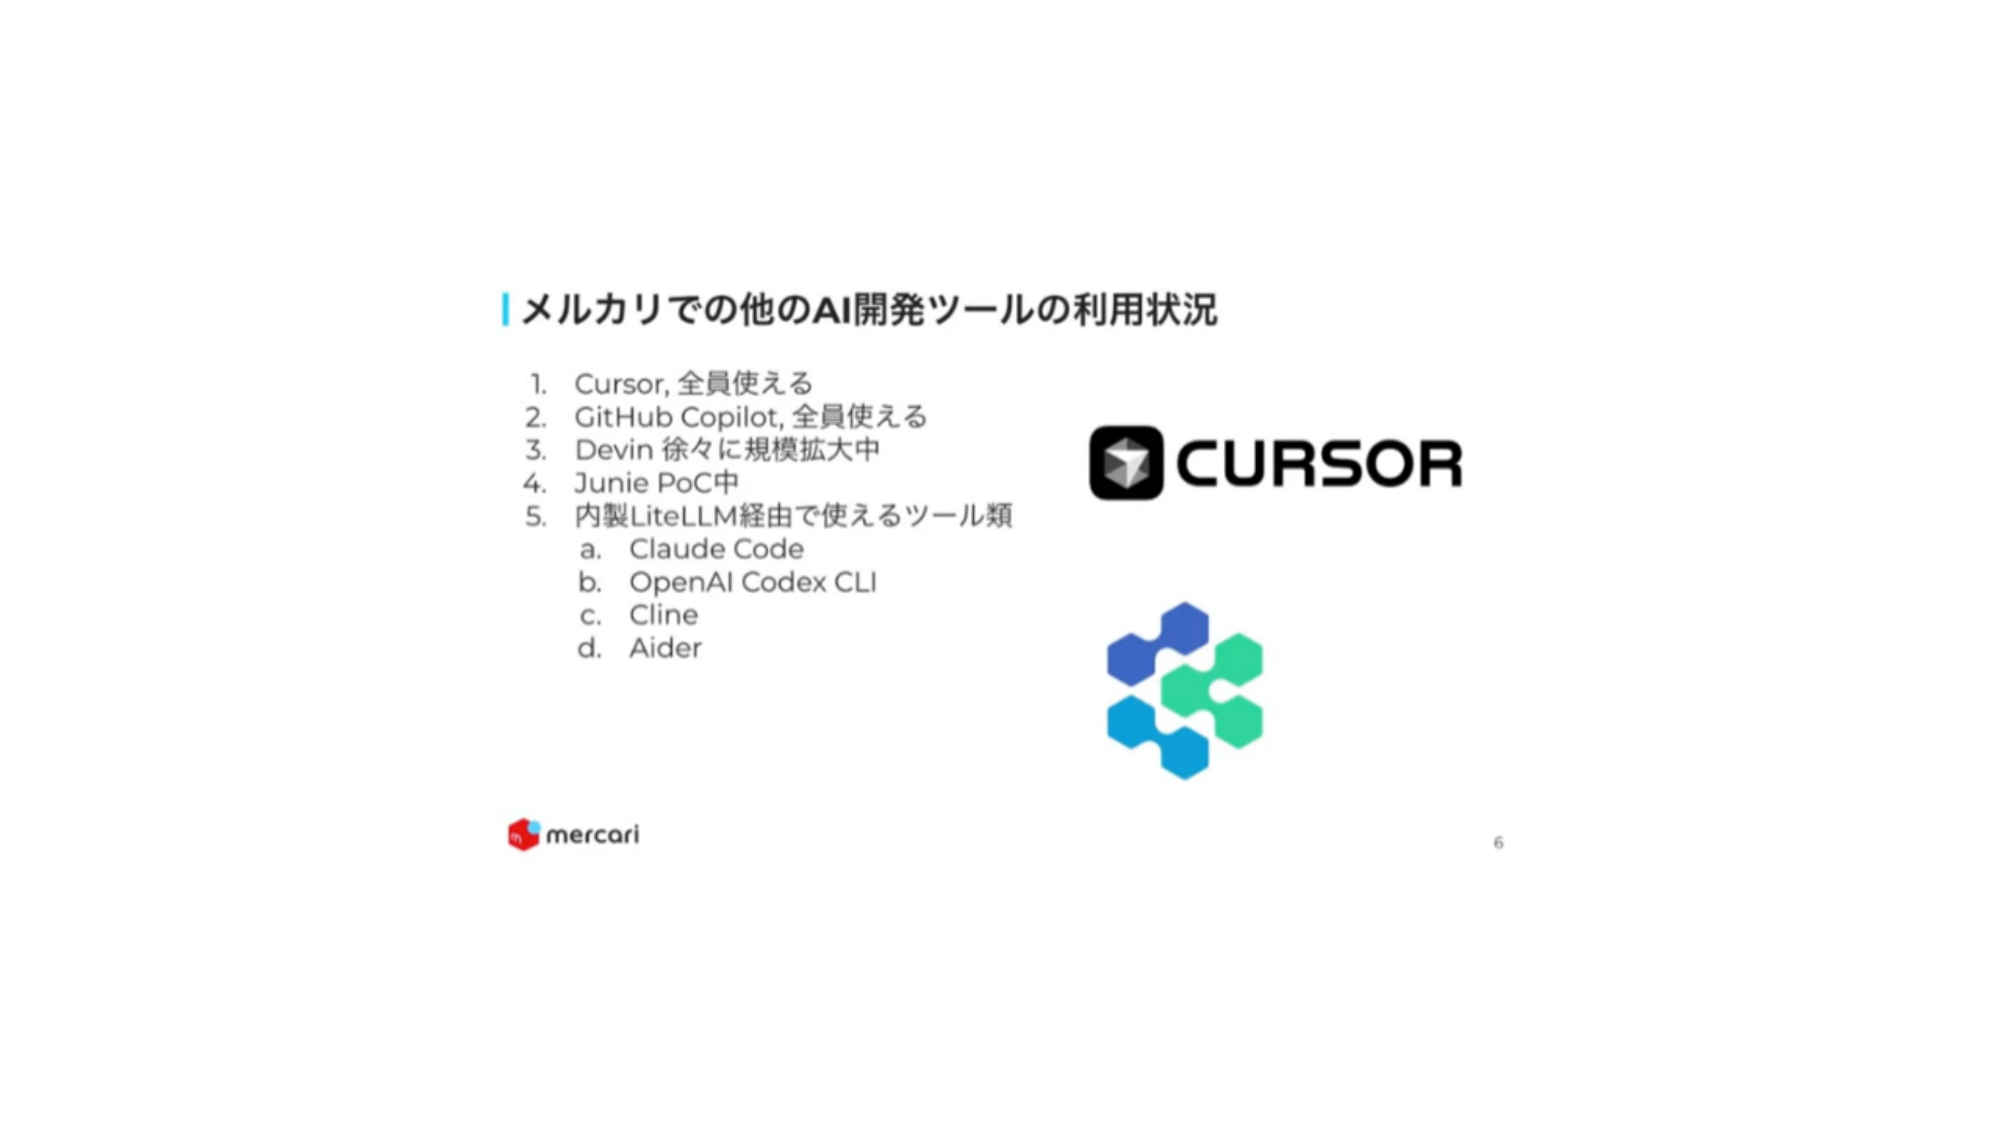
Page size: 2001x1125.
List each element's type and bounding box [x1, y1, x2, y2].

picture [460, 263, 1539, 862]
